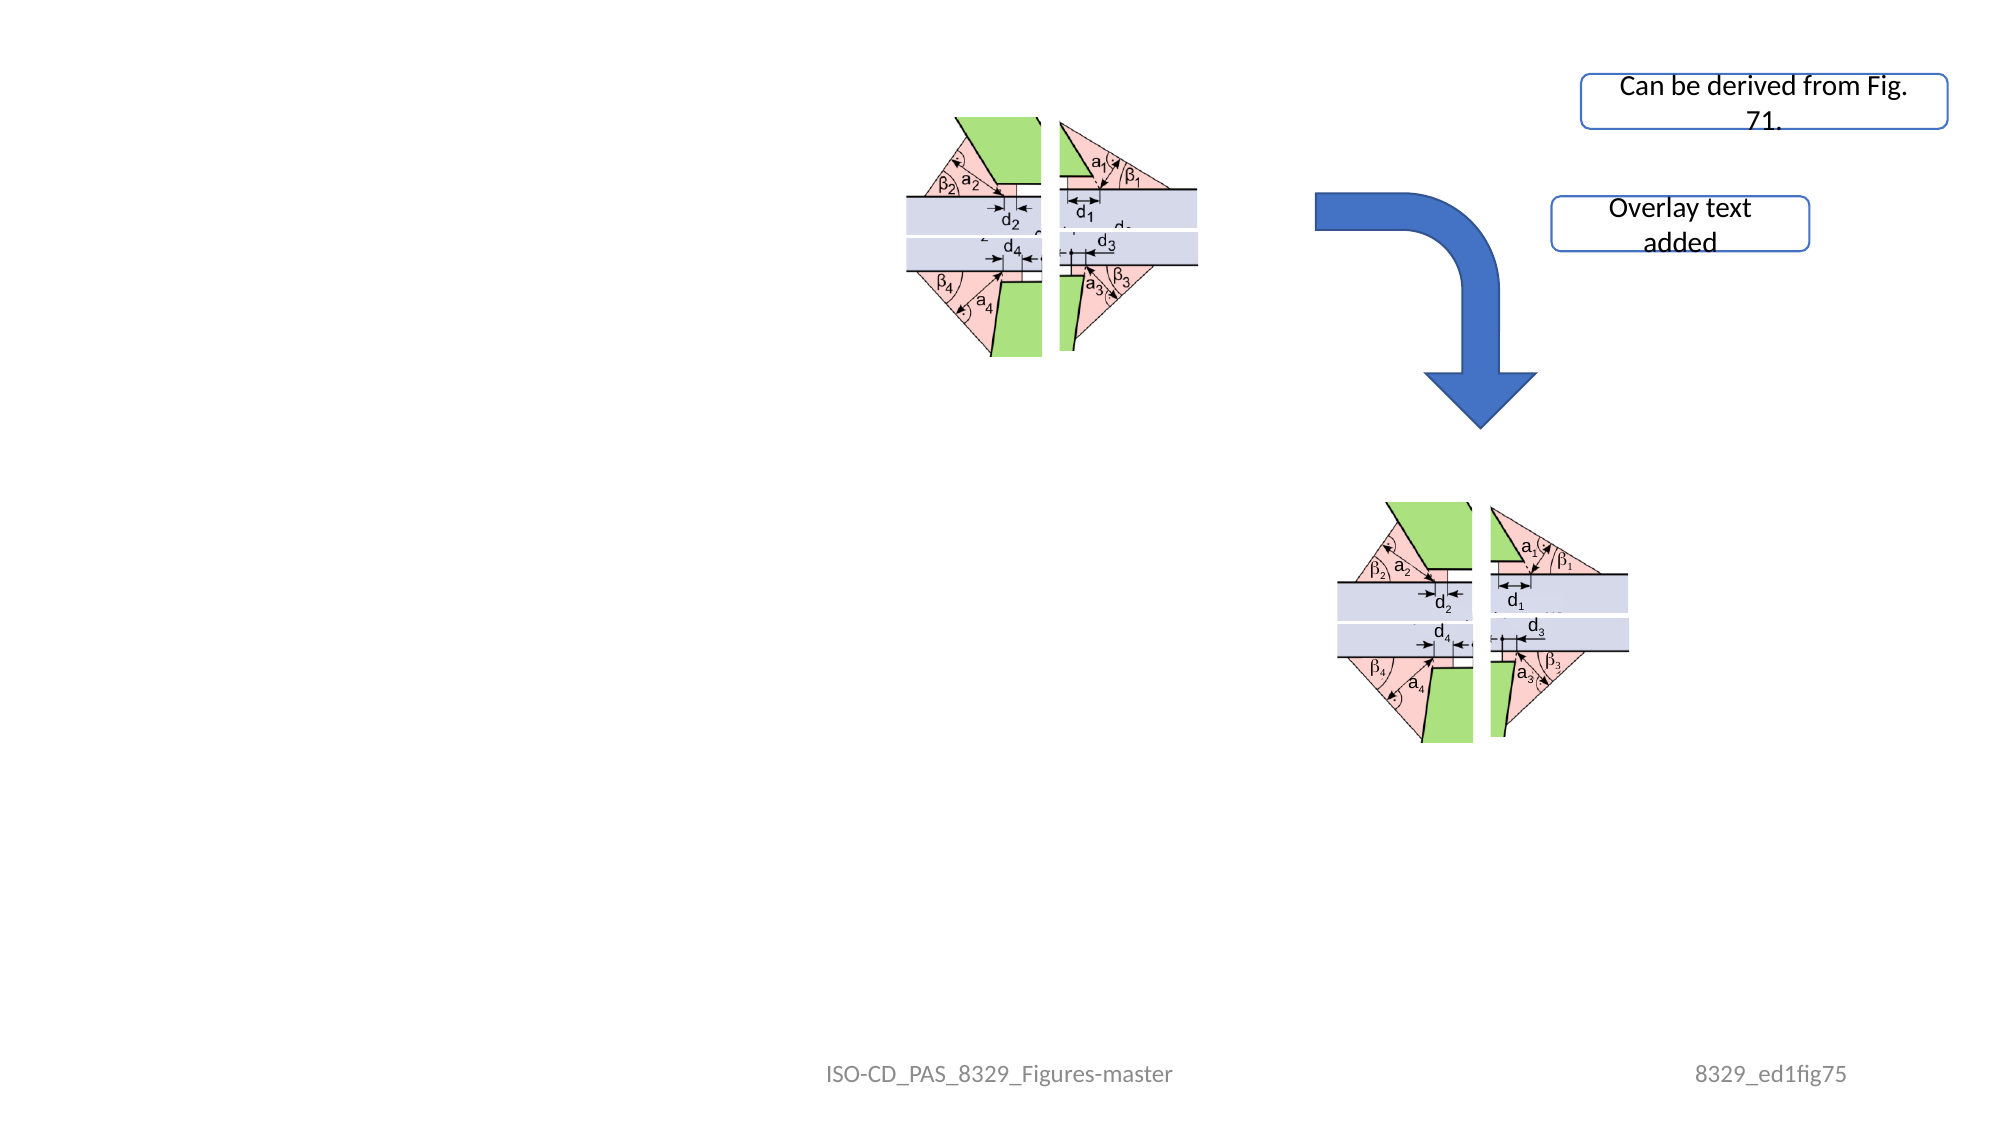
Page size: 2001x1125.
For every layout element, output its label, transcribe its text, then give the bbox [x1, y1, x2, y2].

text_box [906, 109, 1199, 357]
text_box Can be derived from Fig. 71. [1579, 72, 1949, 130]
footer ISO-CD_PAS_8329_Figures-master [662, 1042, 1338, 1103]
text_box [1315, 193, 1812, 429]
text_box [1337, 494, 1630, 743]
slide_number 8329_ed1fig75 [1412, 1042, 1863, 1103]
